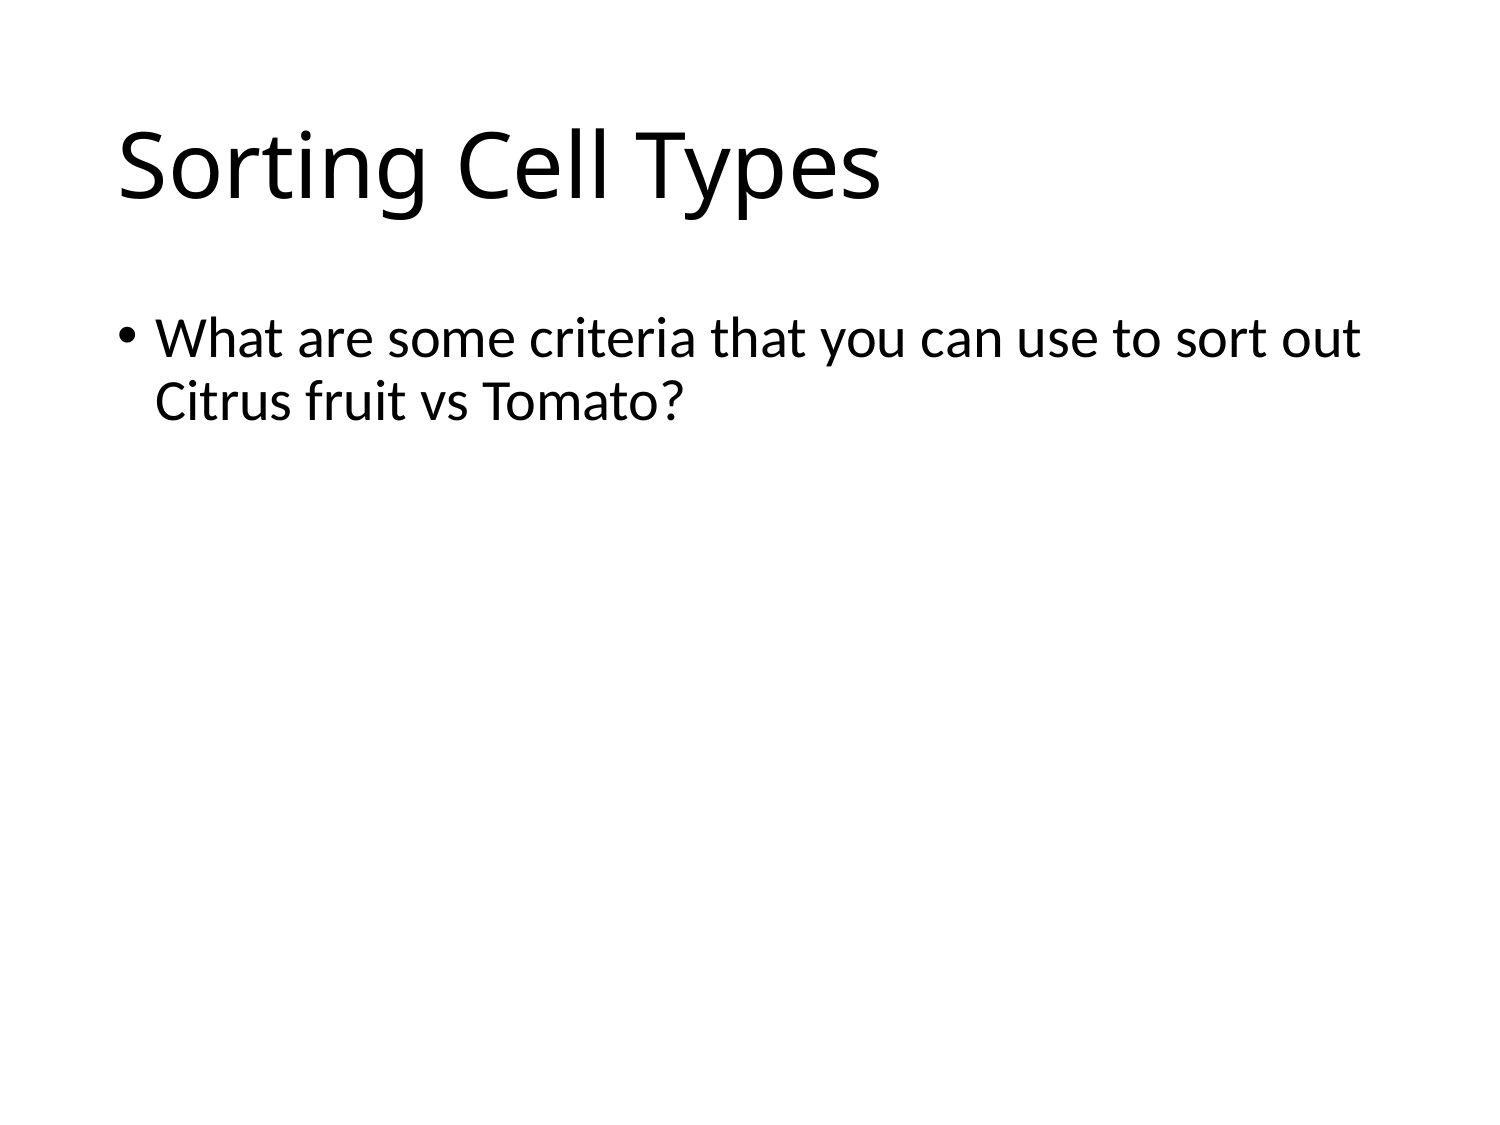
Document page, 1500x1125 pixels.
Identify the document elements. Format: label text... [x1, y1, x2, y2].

text_box Sorting Cell Types [103, 59, 1397, 278]
text_box What are some criteria that you can use to sort out Citrus fruit vs Tomato? [103, 299, 1397, 1014]
